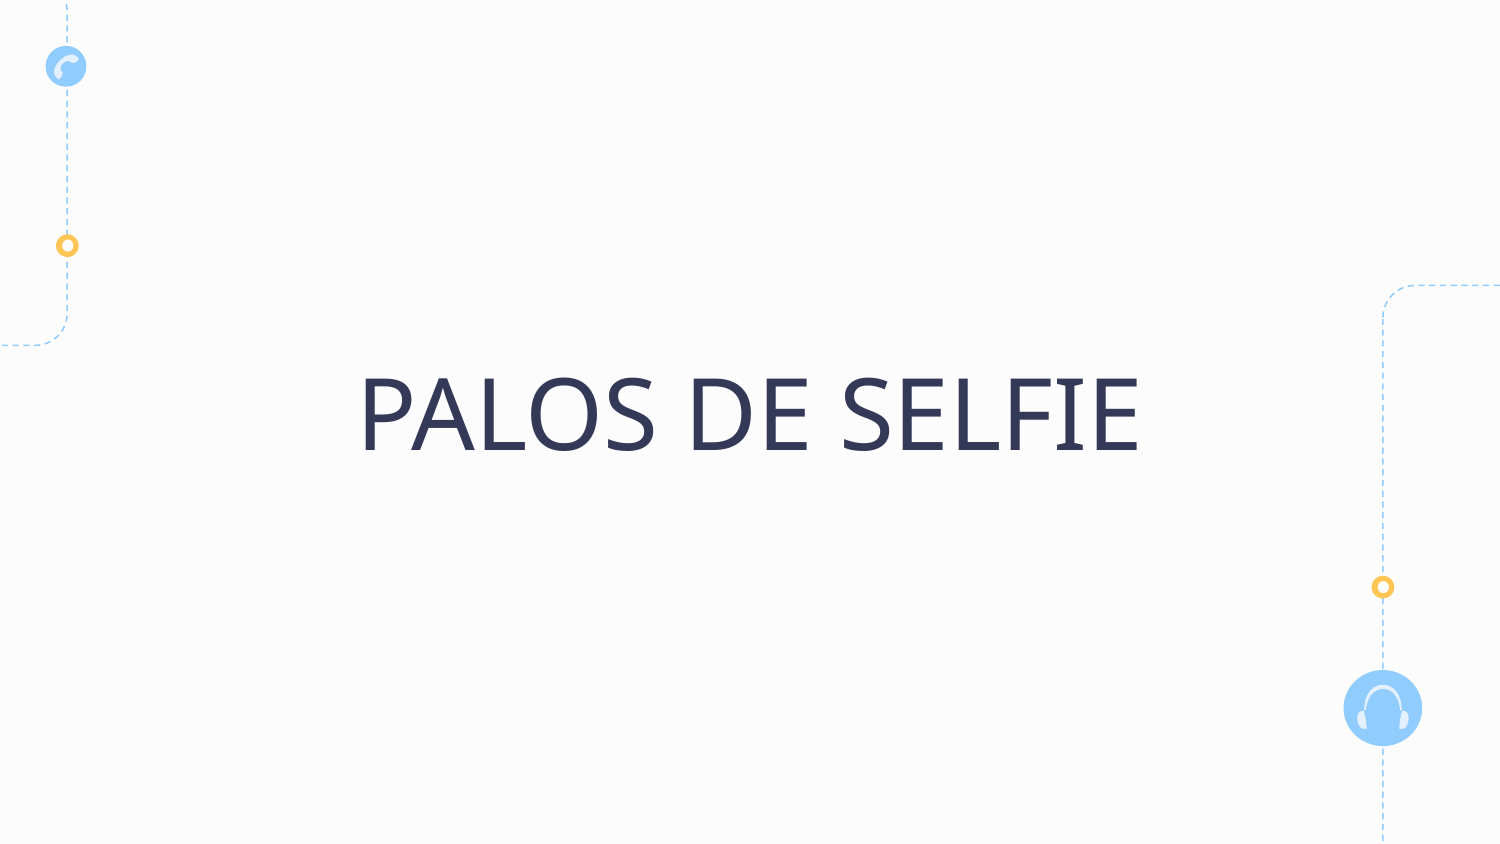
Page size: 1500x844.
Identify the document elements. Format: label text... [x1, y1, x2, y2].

title PALOS DE SELFIE [280, 214, 1220, 630]
